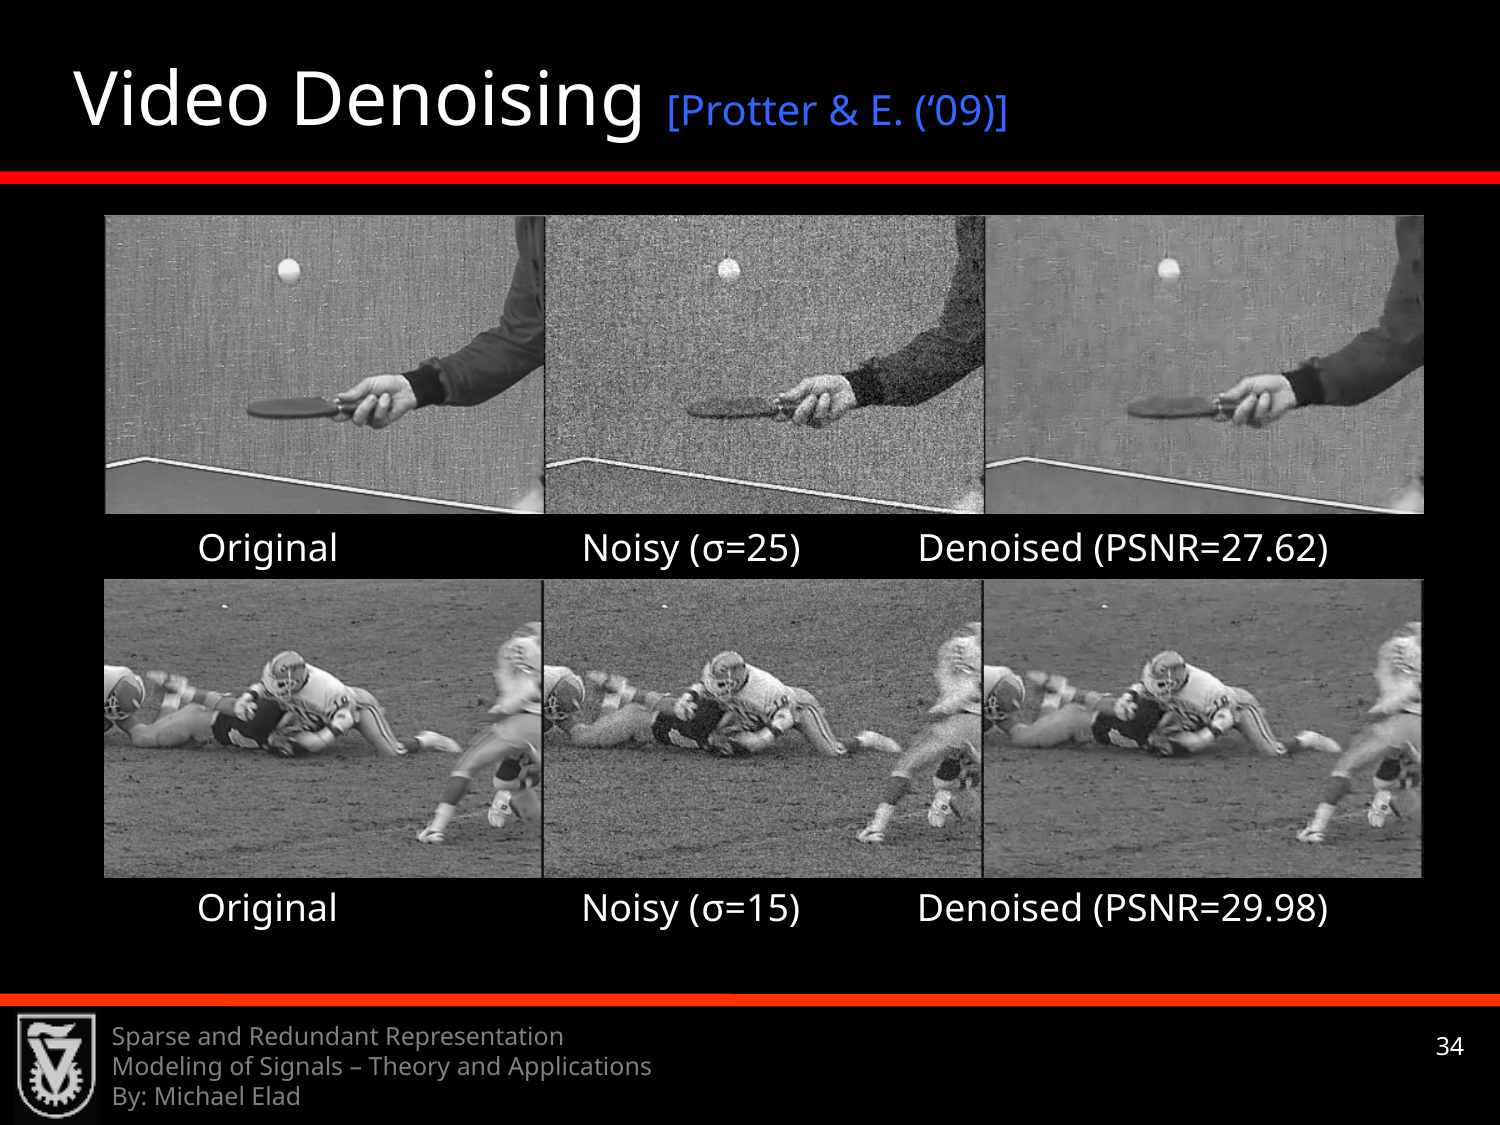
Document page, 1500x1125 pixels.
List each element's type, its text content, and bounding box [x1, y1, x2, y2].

text_box Original Noisy (σ=25) Denoised (PSNR=27.62) [124, 516, 1475, 576]
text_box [103, 578, 1425, 879]
picture [14, 1009, 100, 1125]
text_box Video Denoising [Protter & E. (‘09)] [0, 24, 1500, 165]
slide_number 34 [1166, 1023, 1480, 1099]
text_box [103, 213, 1425, 515]
footer Sparse and Redundant Representation Modeling of Signals – Theory and Applications By: Michael Elad [96, 1012, 669, 1125]
text_box Original Noisy (σ=15) Denoised (PSNR=29.98) [123, 876, 1474, 937]
